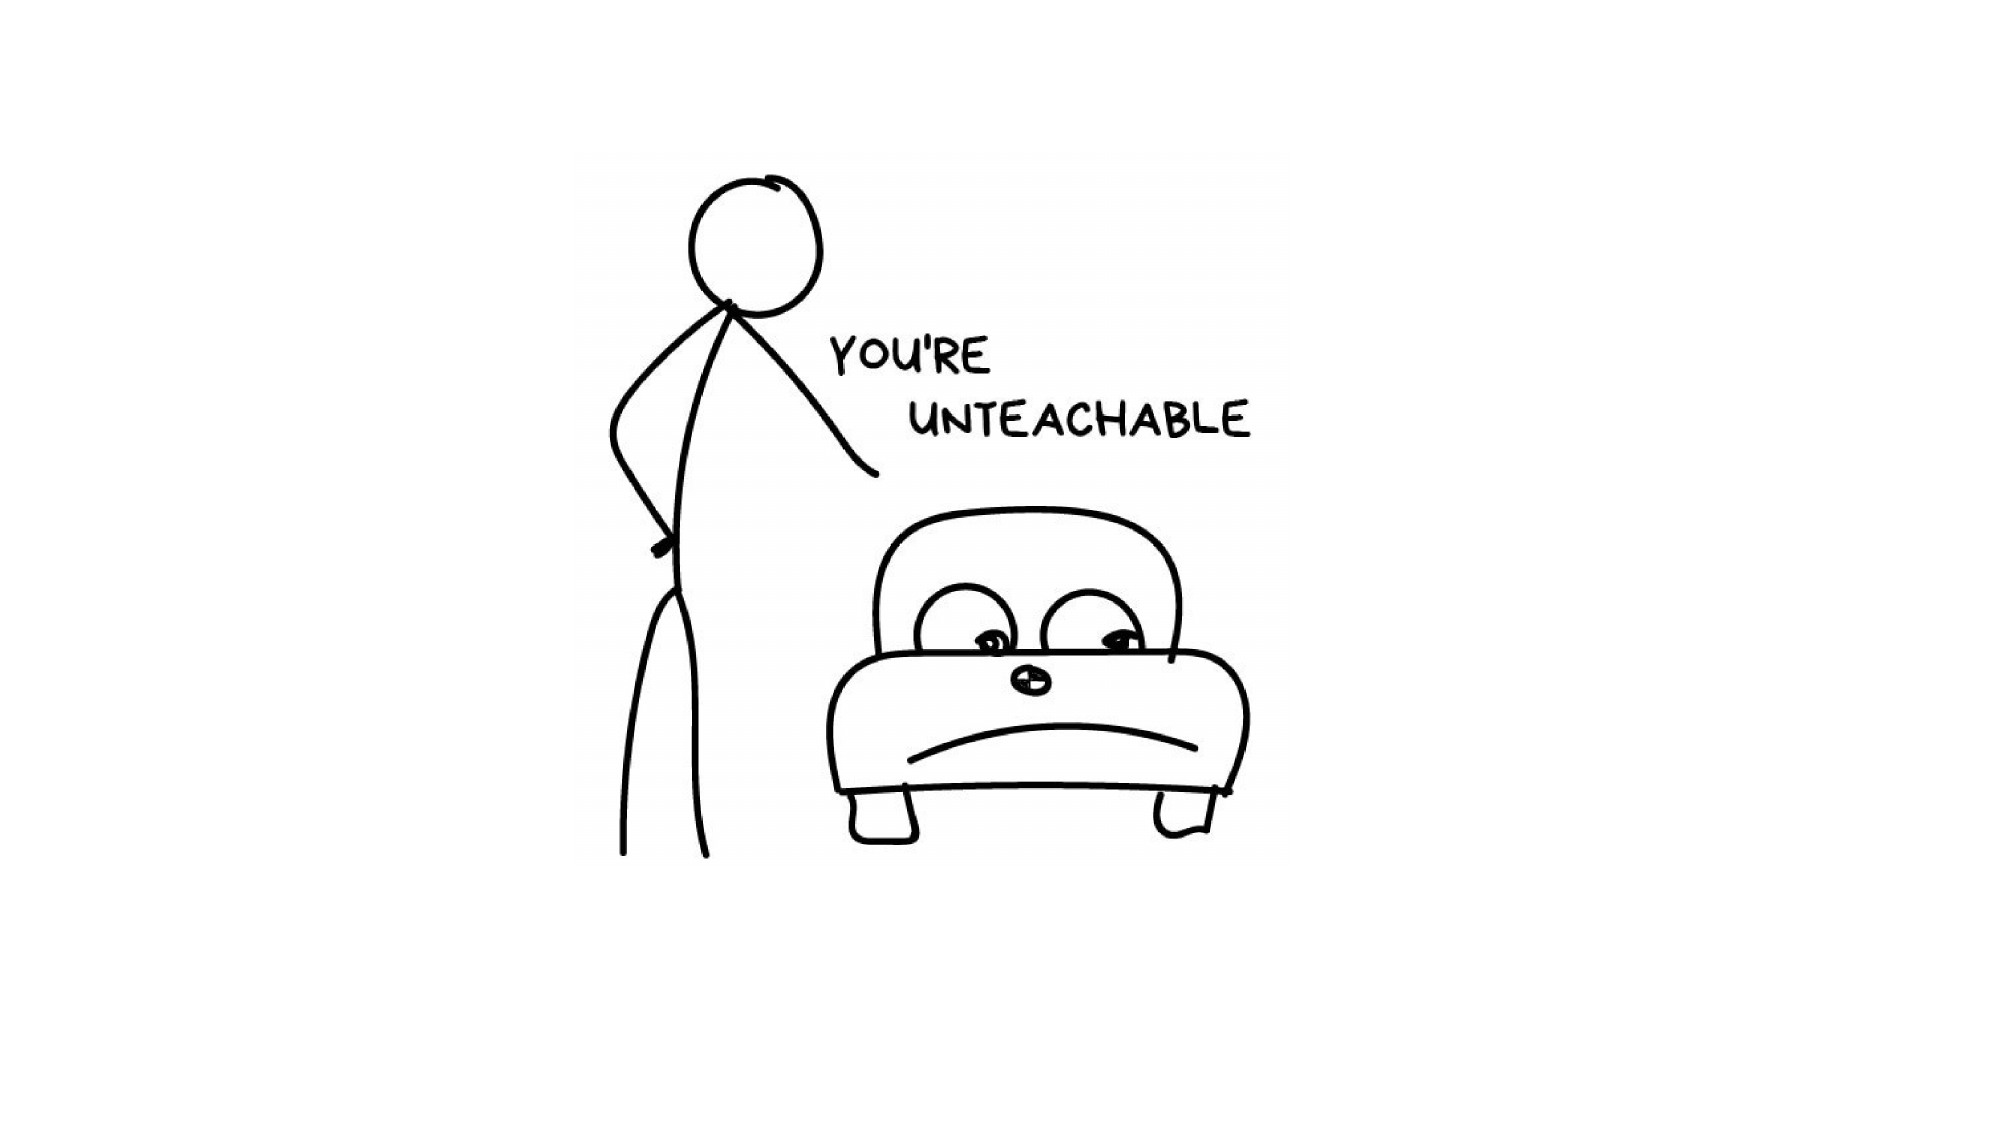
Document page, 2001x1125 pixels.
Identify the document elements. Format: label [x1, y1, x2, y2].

list [573, 151, 1292, 866]
